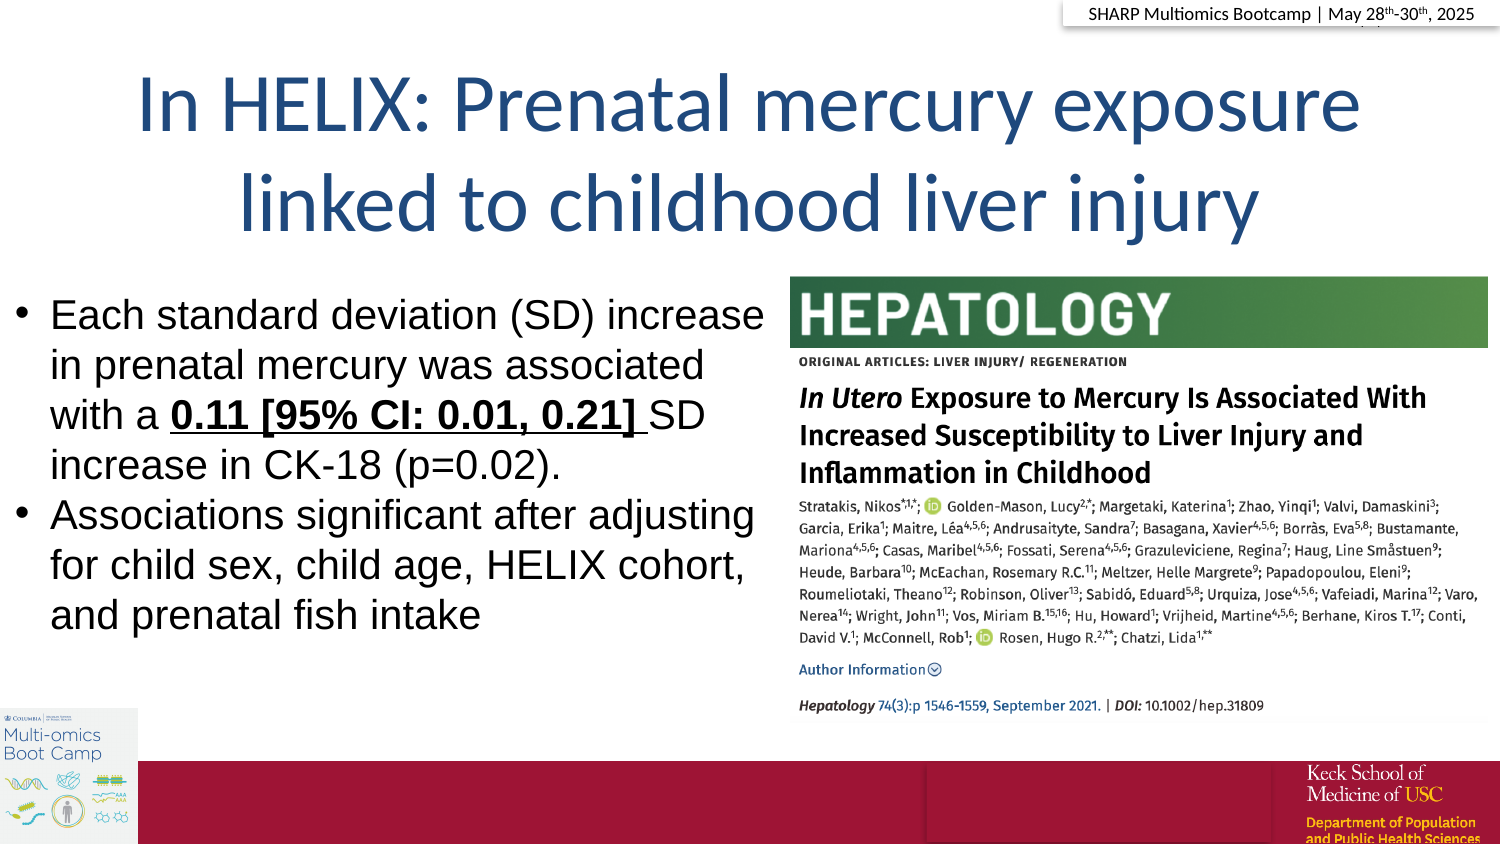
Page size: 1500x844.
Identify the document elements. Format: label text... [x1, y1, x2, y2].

title In HELIX: Prenatal mercury exposure linked to childhood liver injury [11, 41, 1489, 193]
picture [0, 708, 138, 844]
picture [926, 760, 1328, 844]
picture [782, 265, 1495, 726]
text_box Each standard deviation (SD) increase in prenatal mercury was associated with a 0.11 [95% CI: 0.01, 0.21] SD increase in CK-18 (p=0.02). Associations significant after adjusting for child sex, child age, HELIX cohort, and prenatal fish intake [0, 280, 777, 685]
